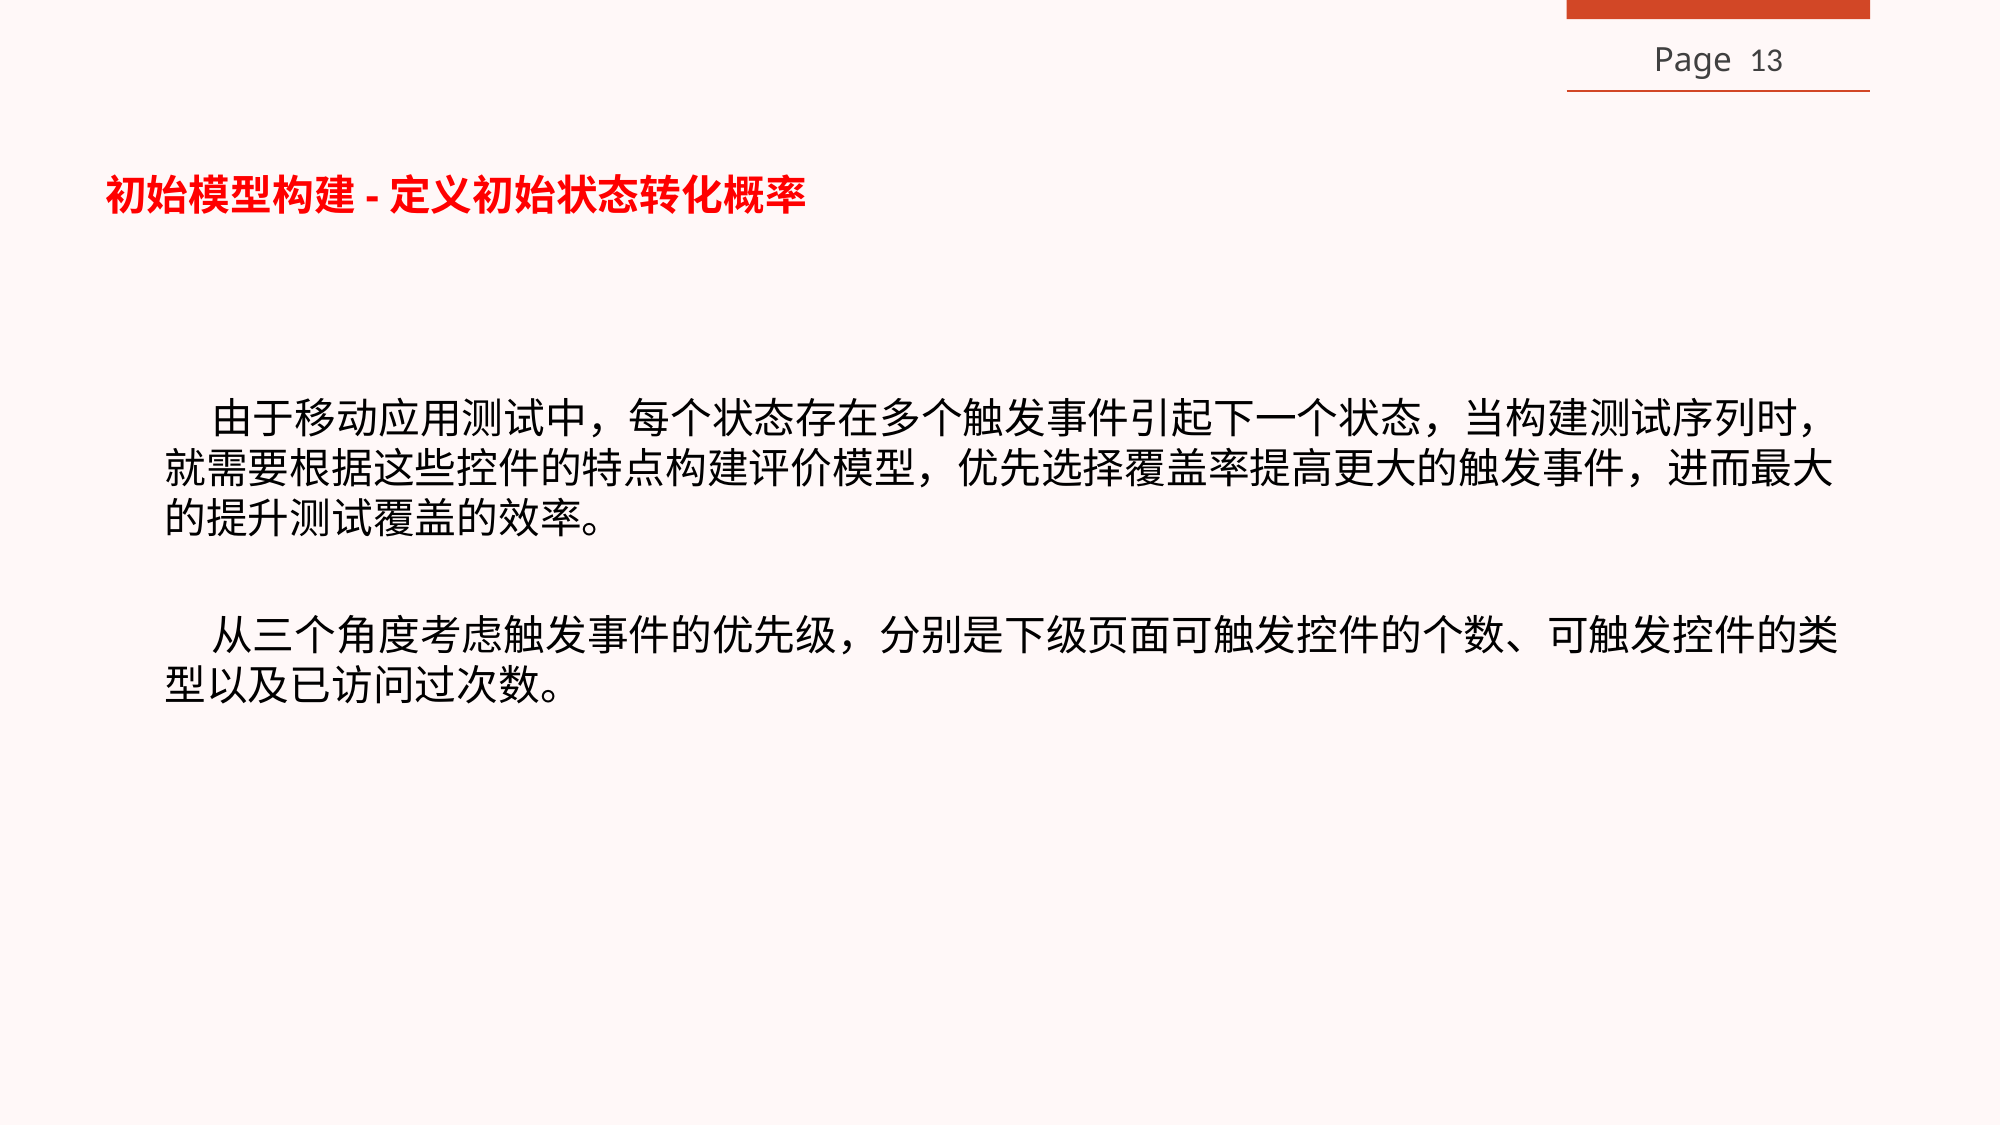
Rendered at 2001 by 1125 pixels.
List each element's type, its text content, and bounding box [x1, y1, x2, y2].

list 初始模型构建-定义初始状态转化概率 [90, 160, 941, 268]
list 由于移动应用测试中，每个状态存在多个触发事件引起下一个状态，当构建测试序列时，就需要根据这些控件的特点构建评价模型，优先选择覆盖率提高更大的触发事件，进而最大的提升测试覆盖的效率。 从三个角度考虑触发事件的优先级，分别是下级页面可触发控件的个数、可触发控件的类型以及已访问过次数。 [149, 326, 1886, 1035]
